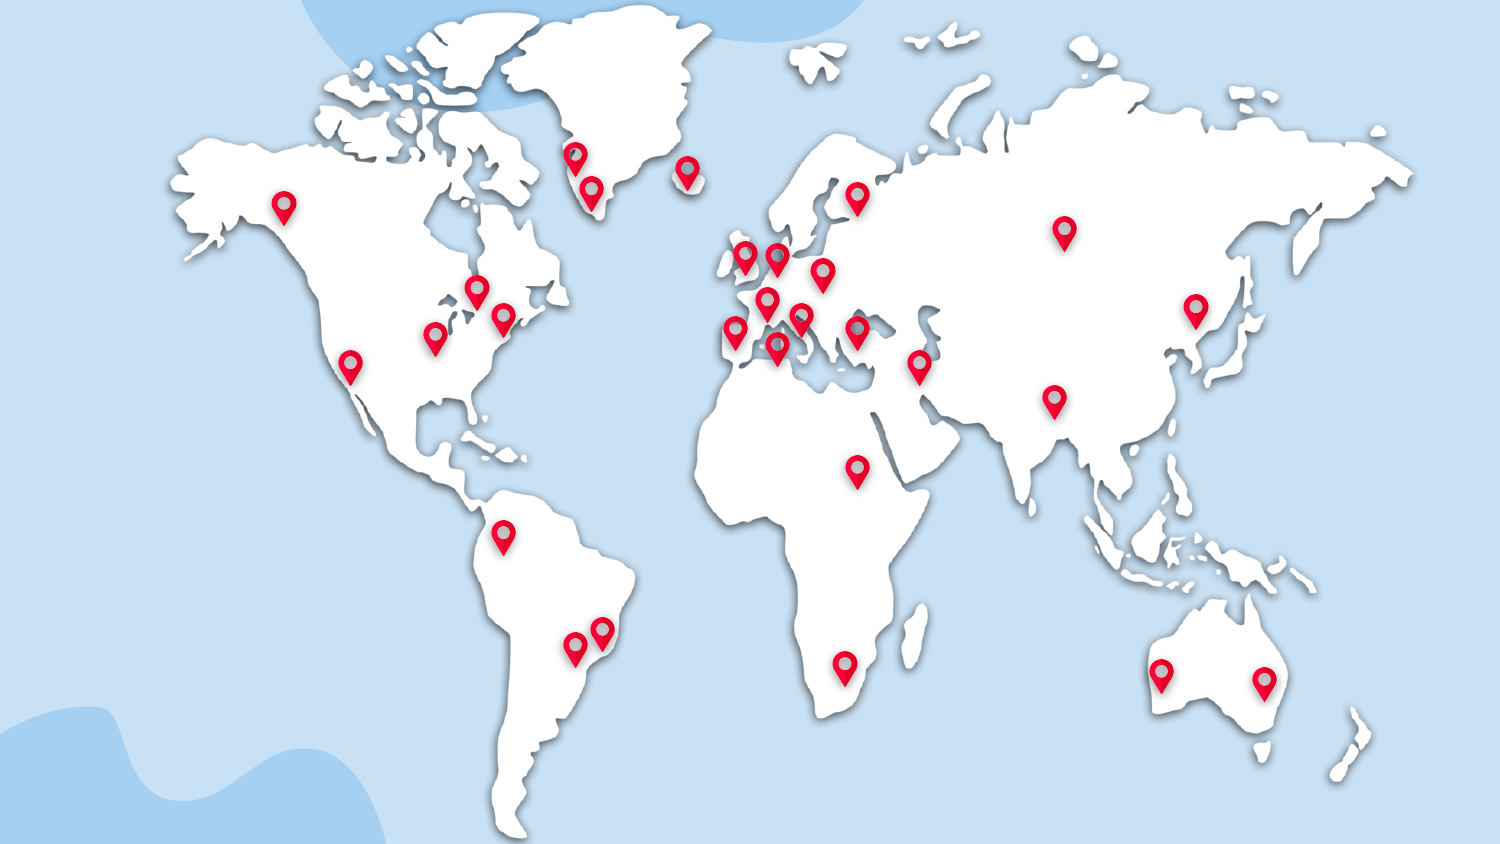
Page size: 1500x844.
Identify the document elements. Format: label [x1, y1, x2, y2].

picture [165, 0, 1417, 844]
